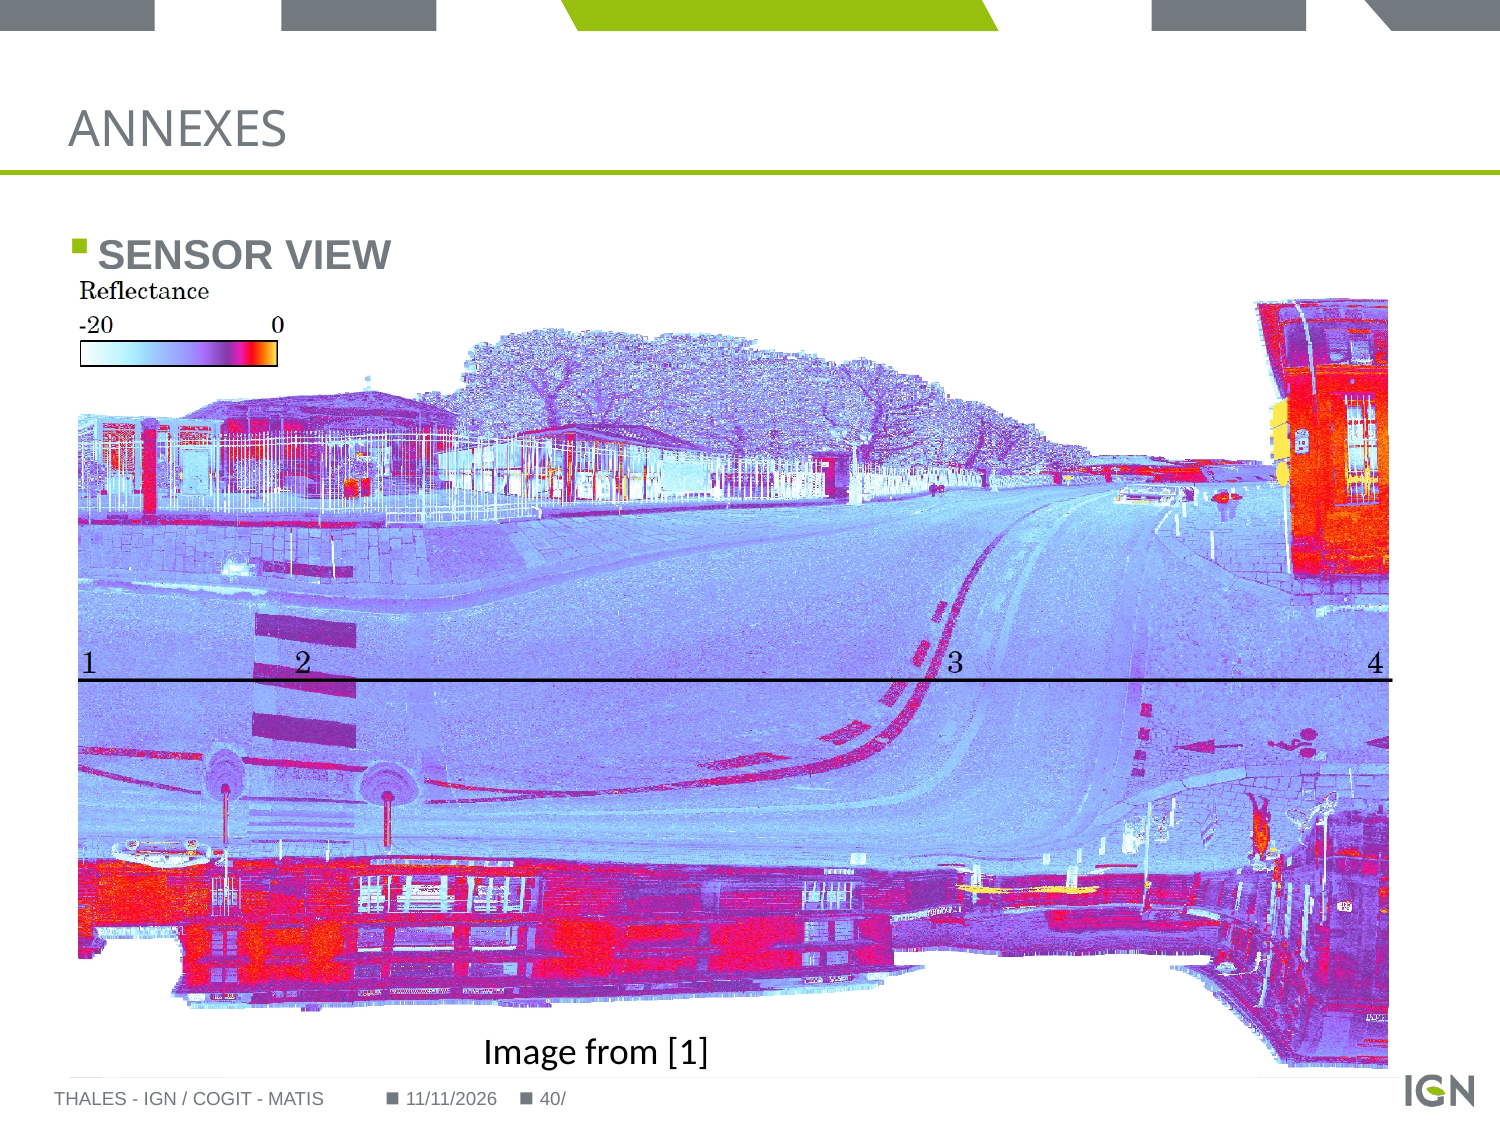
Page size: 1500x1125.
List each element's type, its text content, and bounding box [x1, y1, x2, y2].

list Sensor view [53, 219, 1425, 1005]
title ANNEXES [53, 80, 1425, 173]
slide_number 40/ [524, 1087, 875, 1125]
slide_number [390, 1087, 524, 1125]
picture [1404, 1074, 1475, 1109]
footer Thales - IGN / COGIT - MATIS [39, 1067, 387, 1125]
picture [70, 269, 1401, 1079]
